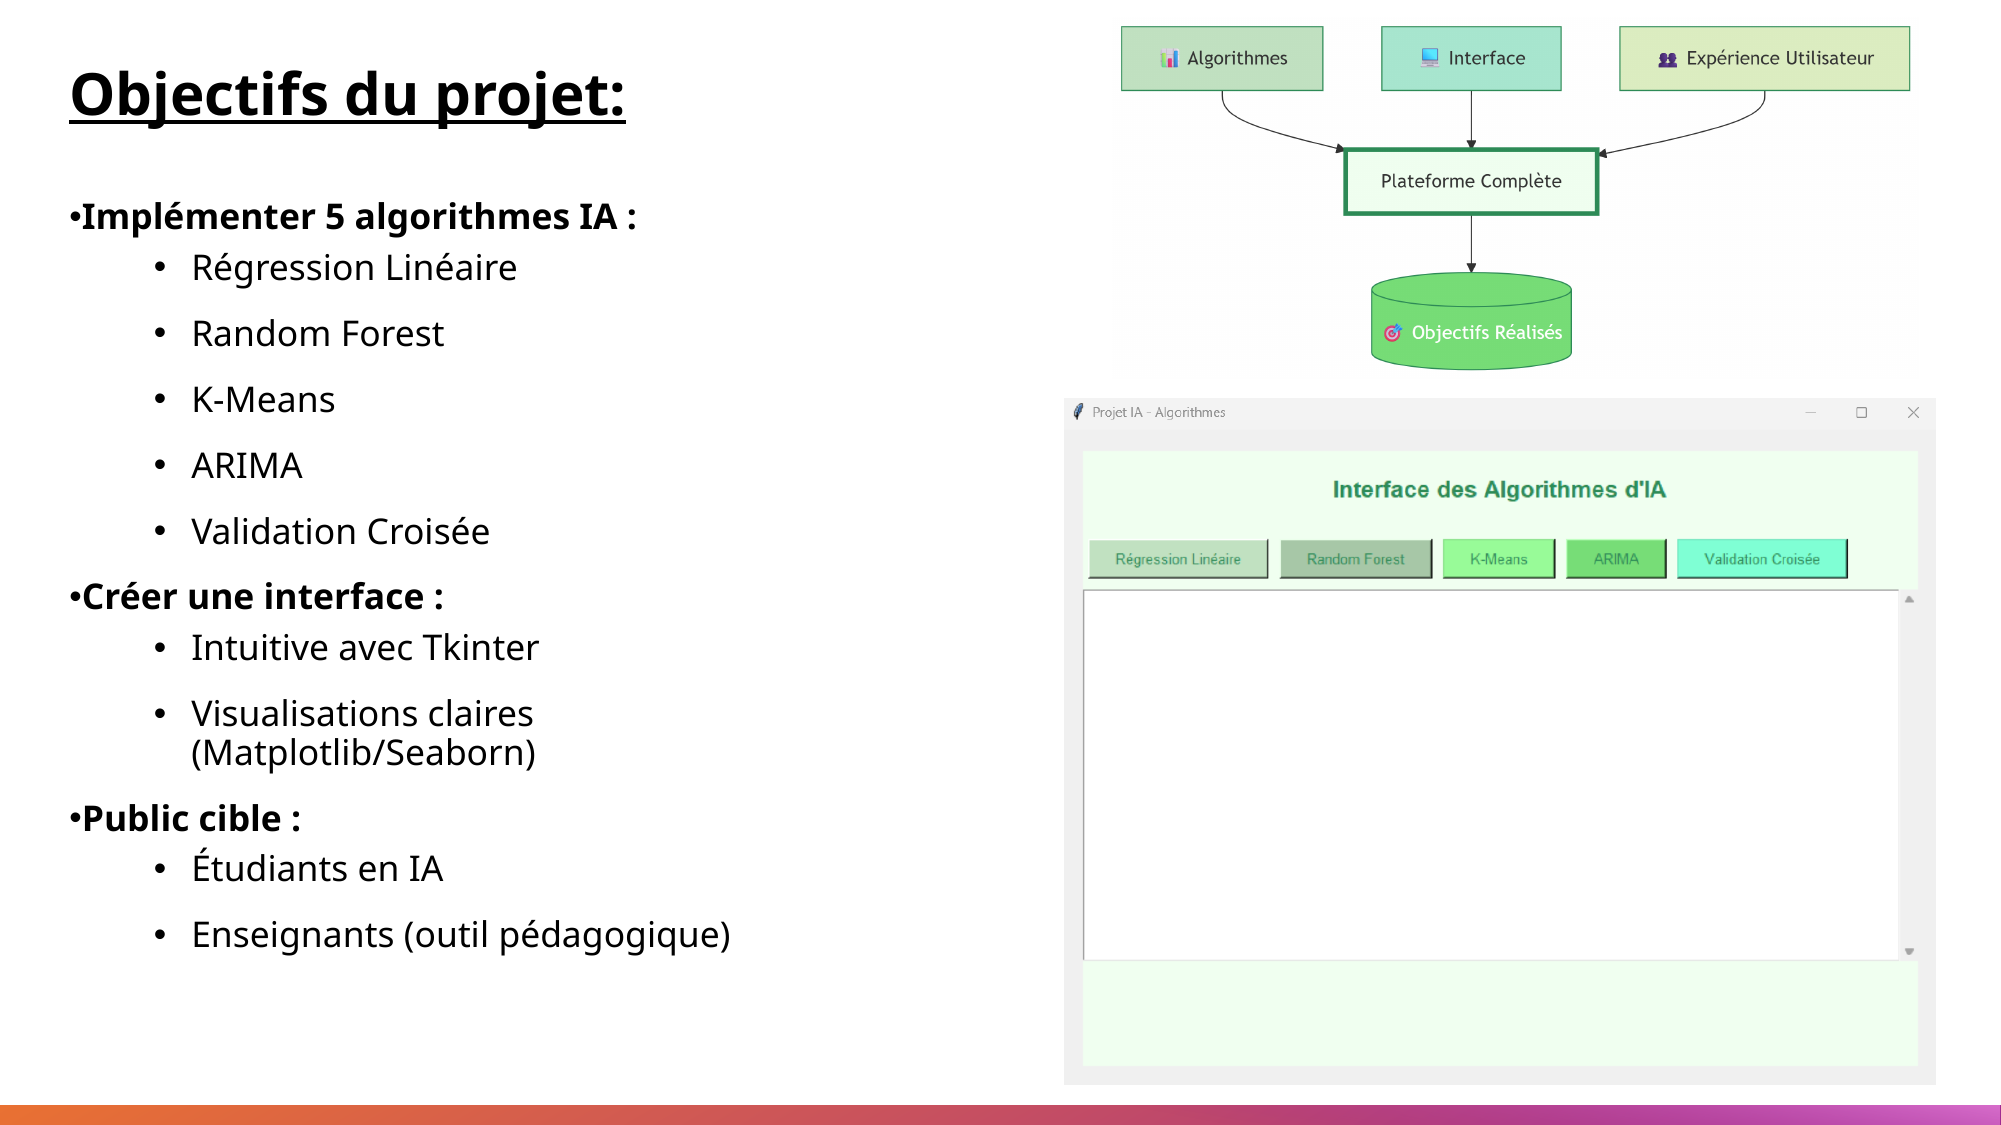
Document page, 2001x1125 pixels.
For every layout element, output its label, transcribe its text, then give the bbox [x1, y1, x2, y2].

picture [1064, 398, 1936, 1086]
picture [1111, 17, 1920, 380]
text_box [0, 1104, 2000, 1125]
text_box Implémenter 5 algorithmes IA : Régression Linéaire Random Forest K-Means ARIMA Validation Croisée Créer une interface : Intuitive avec Tkinter Visualisations claires (Matplotlib/Seaborn) Public cible : Étudiants en IA Enseignants (outil pédagogique) [54, 191, 898, 975]
text_box Objectifs du projet: [54, 58, 809, 136]
